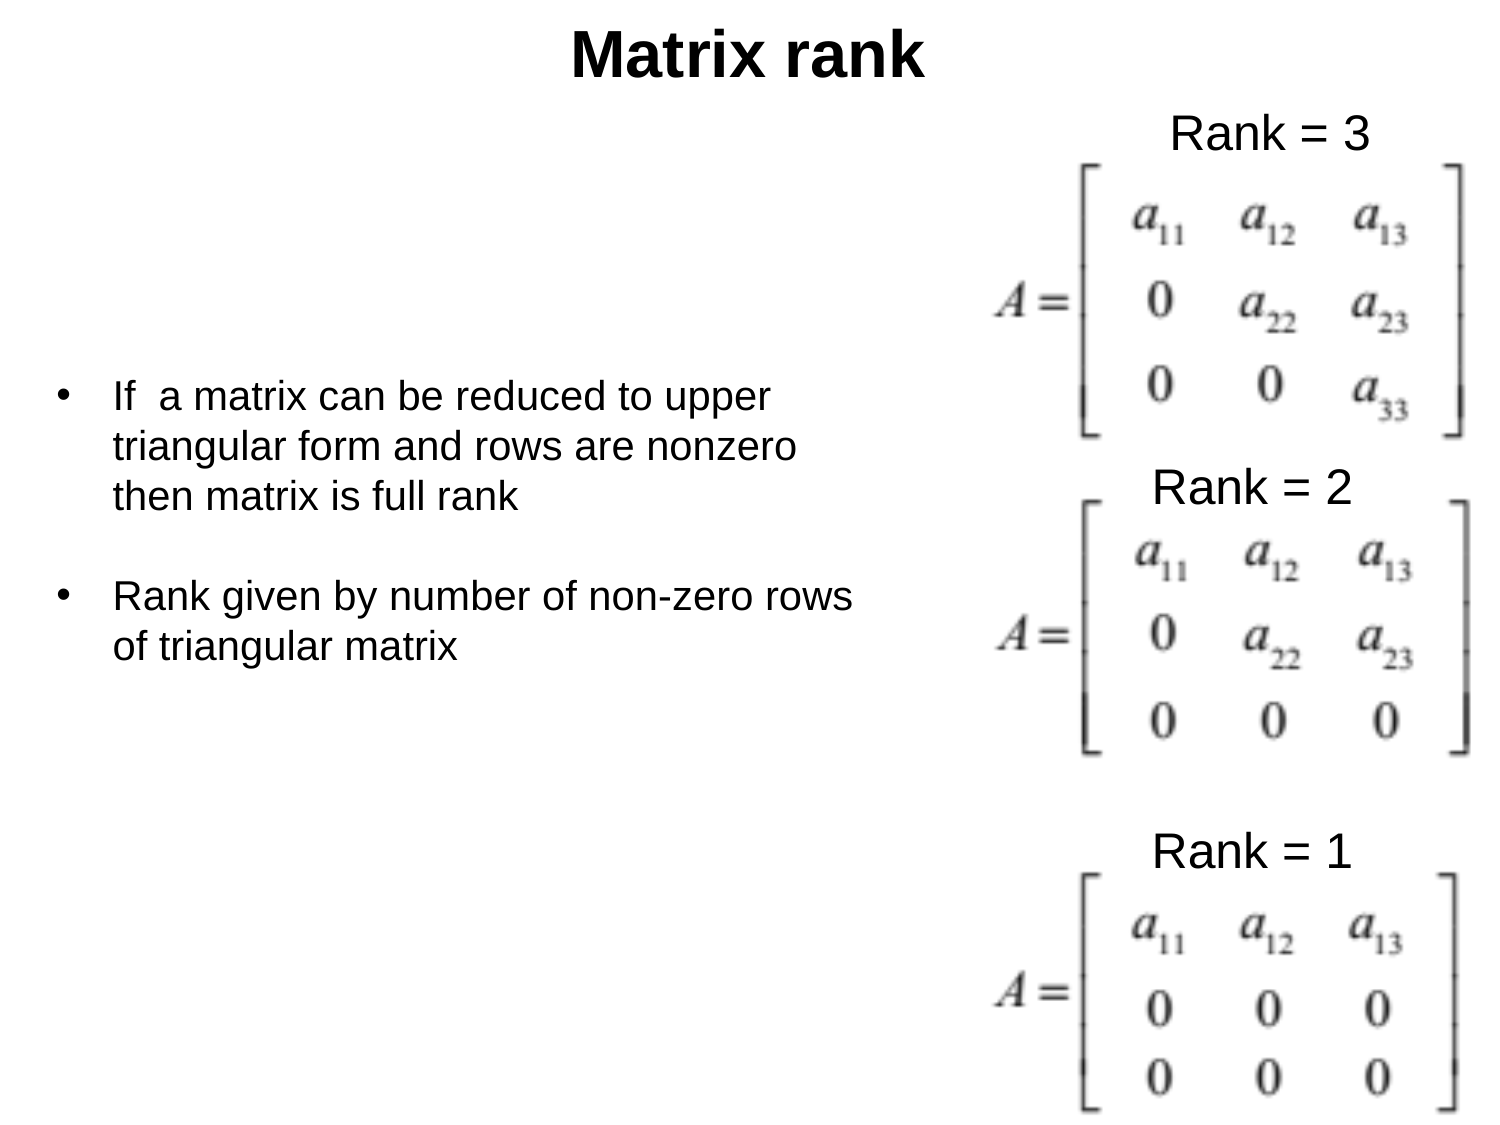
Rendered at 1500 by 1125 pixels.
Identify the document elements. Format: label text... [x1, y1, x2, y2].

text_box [985, 864, 1461, 1119]
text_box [985, 491, 1474, 759]
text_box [985, 155, 1470, 445]
text_box Rank = 3 [1154, 93, 1429, 154]
text_box If a matrix can be reduced to upper triangular form and rows are nonzero then matrix is full rank Rank given by number of non-zero rows of triangular matrix [41, 361, 874, 677]
text_box Matrix rank [125, 1, 1372, 100]
text_box Rank = 1 [1136, 810, 1412, 862]
text_box Rank = 2 [1136, 453, 1412, 489]
